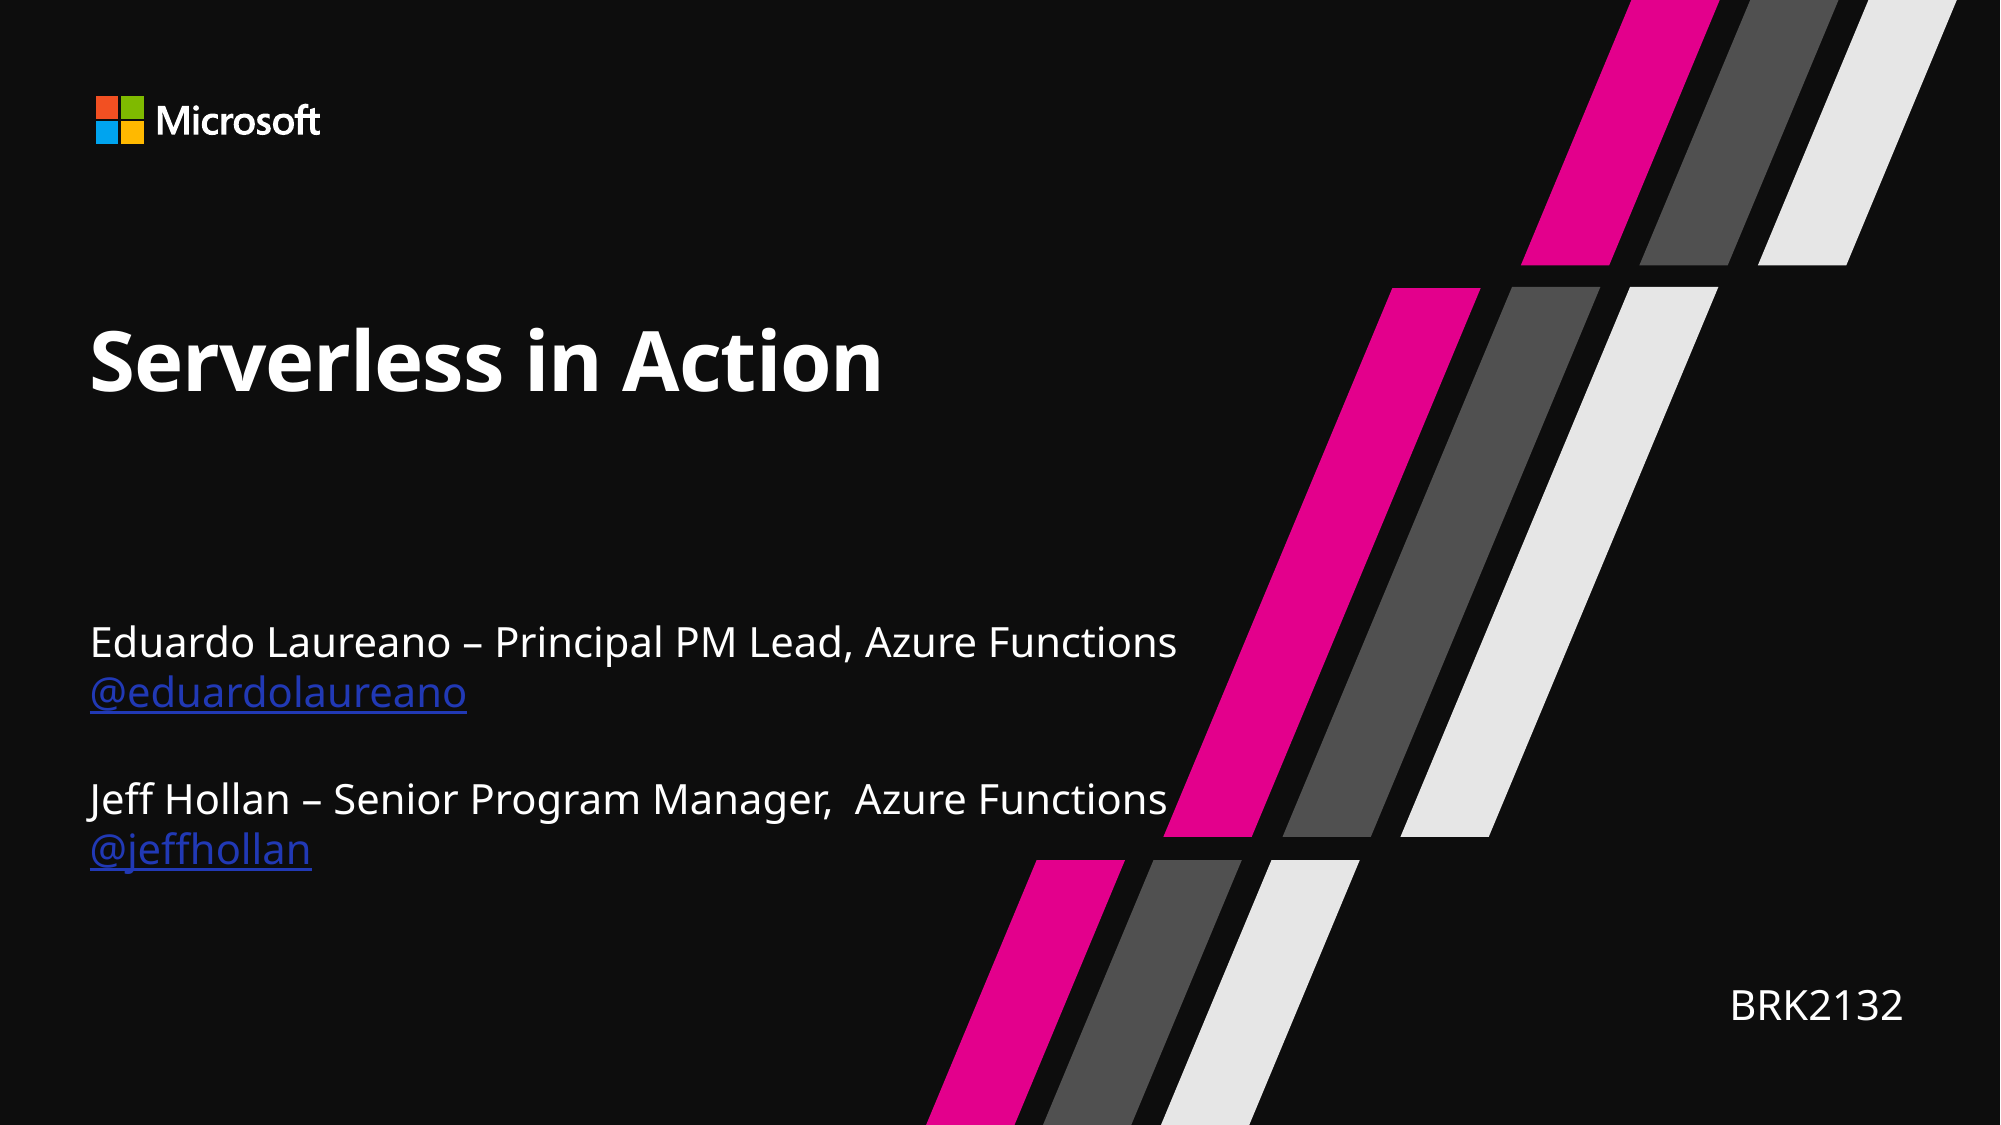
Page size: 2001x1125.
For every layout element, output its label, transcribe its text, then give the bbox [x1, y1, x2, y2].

title Serverless in Action [89, 307, 1185, 409]
list BRK2132 [1409, 977, 1905, 1029]
list Eduardo Laureano – Principal PM Lead, Azure Functions @eduardolaureano Jeff Hollan – Senior Program Manager, Azure Functions @jeffhollan [89, 615, 1185, 868]
